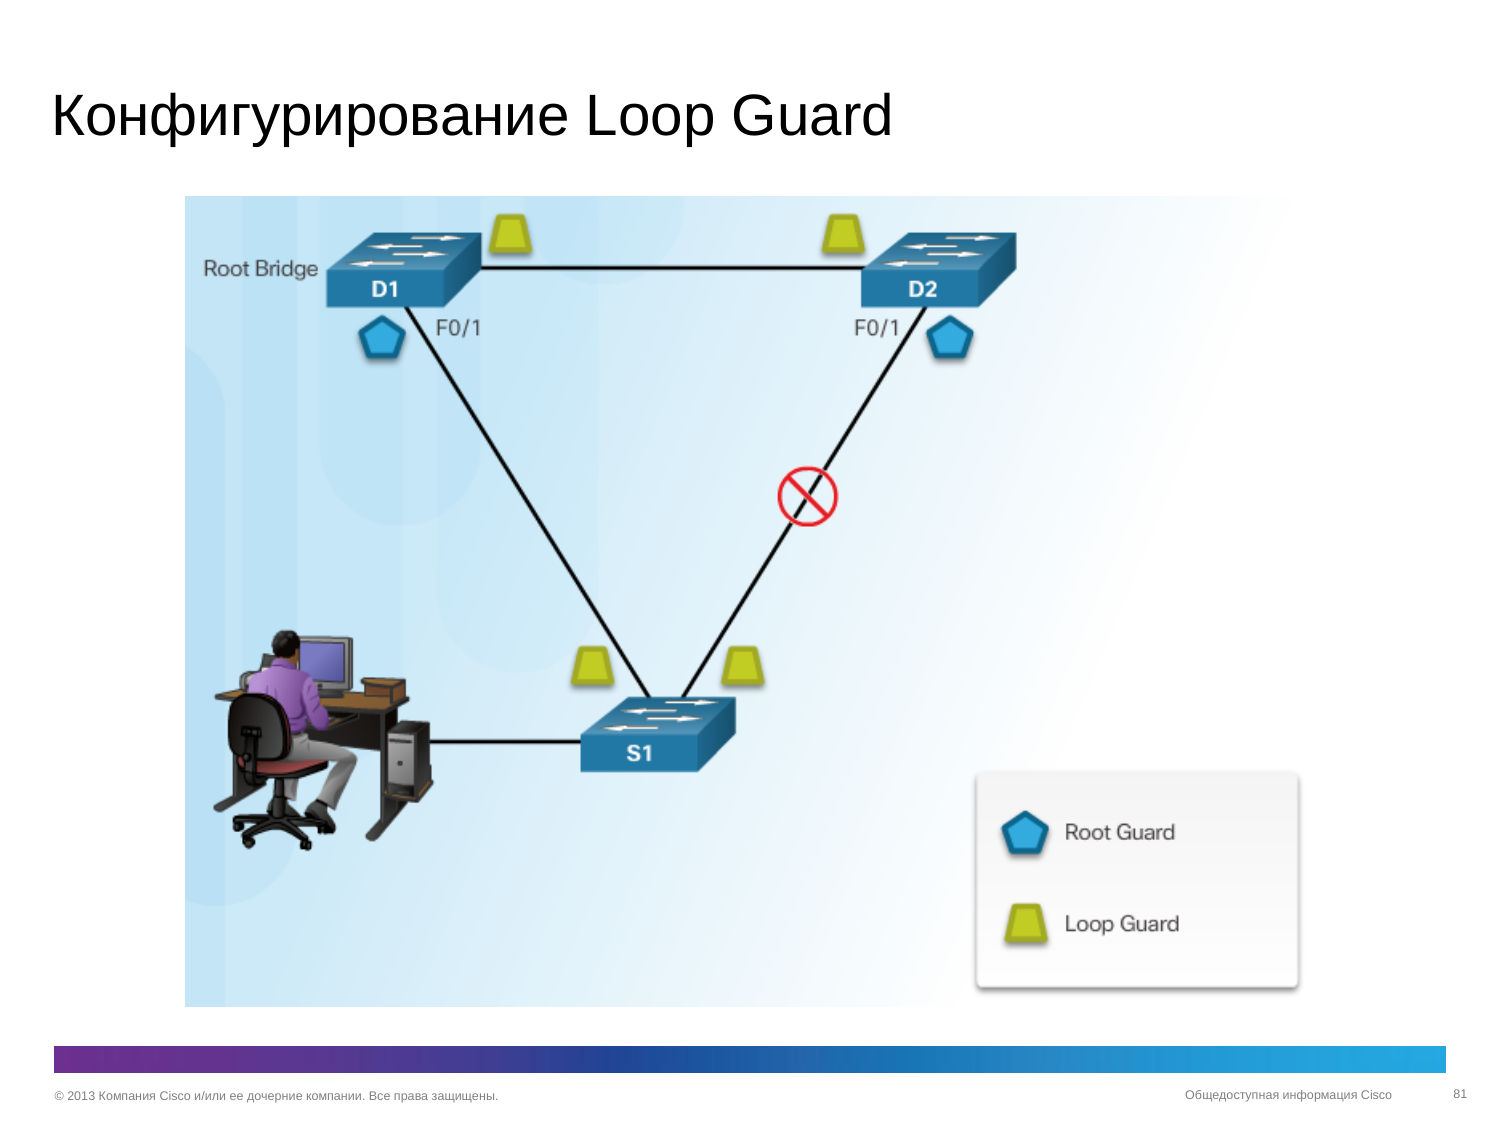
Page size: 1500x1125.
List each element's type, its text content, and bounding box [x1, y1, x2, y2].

title Конфигурирование Loop Guard [37, 17, 1489, 155]
picture [184, 196, 1316, 1007]
picture [54, 1046, 1446, 1073]
